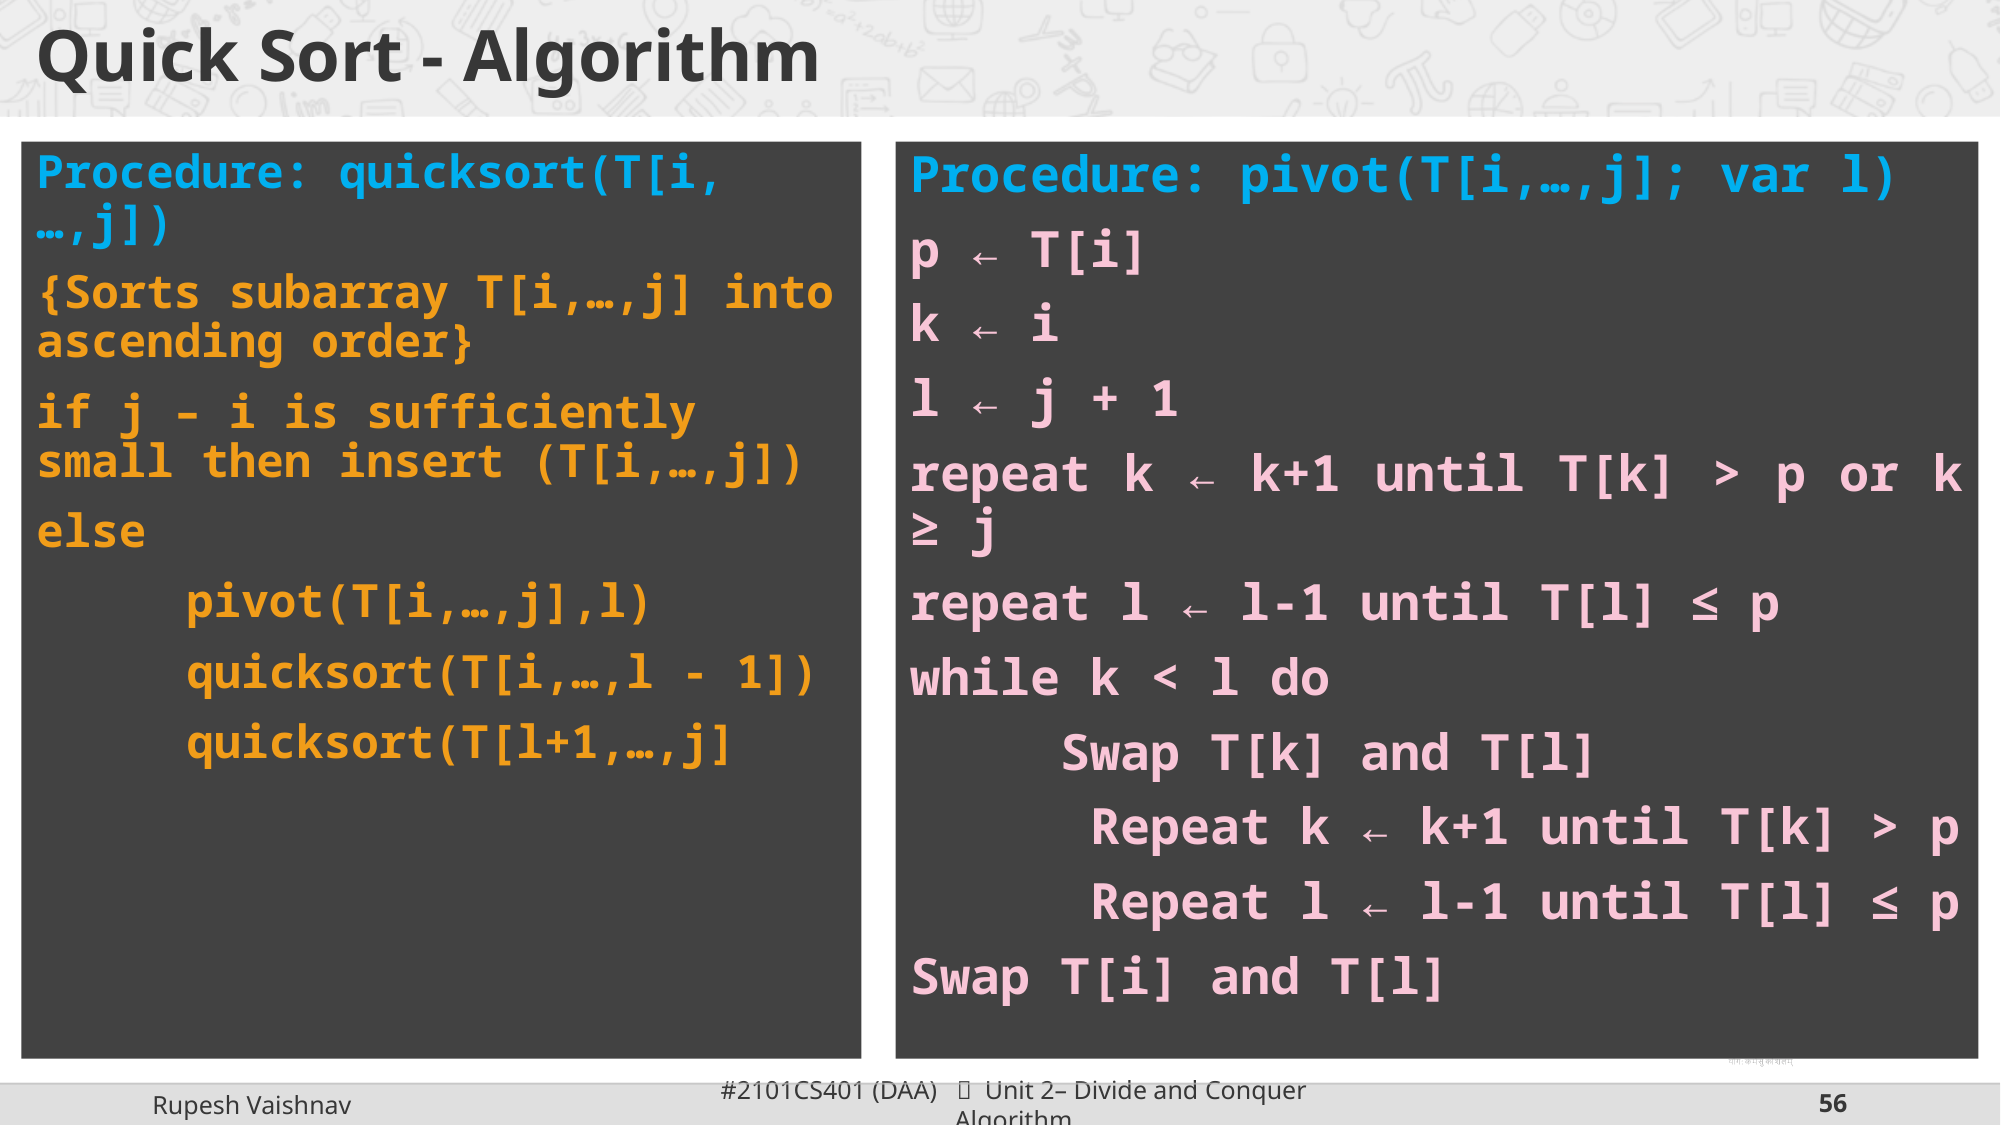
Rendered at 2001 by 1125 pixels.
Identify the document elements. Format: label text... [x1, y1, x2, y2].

title Quick Sort - Algorithm [0, 0, 2000, 117]
list Procedure: quicksort(T[i,…,j]) {Sorts subarray T[i,…,j] into ascending order} if j – i is sufficiently small then insert (T[i,…,j]) else pivot(T[i,…,j],l) quicksort(T[i,…,l - 1]) quicksort(T[l+1,…,j] [21, 141, 862, 1059]
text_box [1724, 972, 1981, 1068]
text_box Procedure: pivot(T[i,…,j]; var l) p ← T[i] k ← i l ← j + 1 repeat k ← k+1 until T[k] > p or k ≥ j repeat l ← l-1 until T[l] ≤ p while k < l do Swap T[k] and T[l] Repeat k ← k+1 until T[k] > p Repeat l ← l-1 until T[l] ≤ p Swap T[i] and T[l] [895, 141, 1979, 1059]
